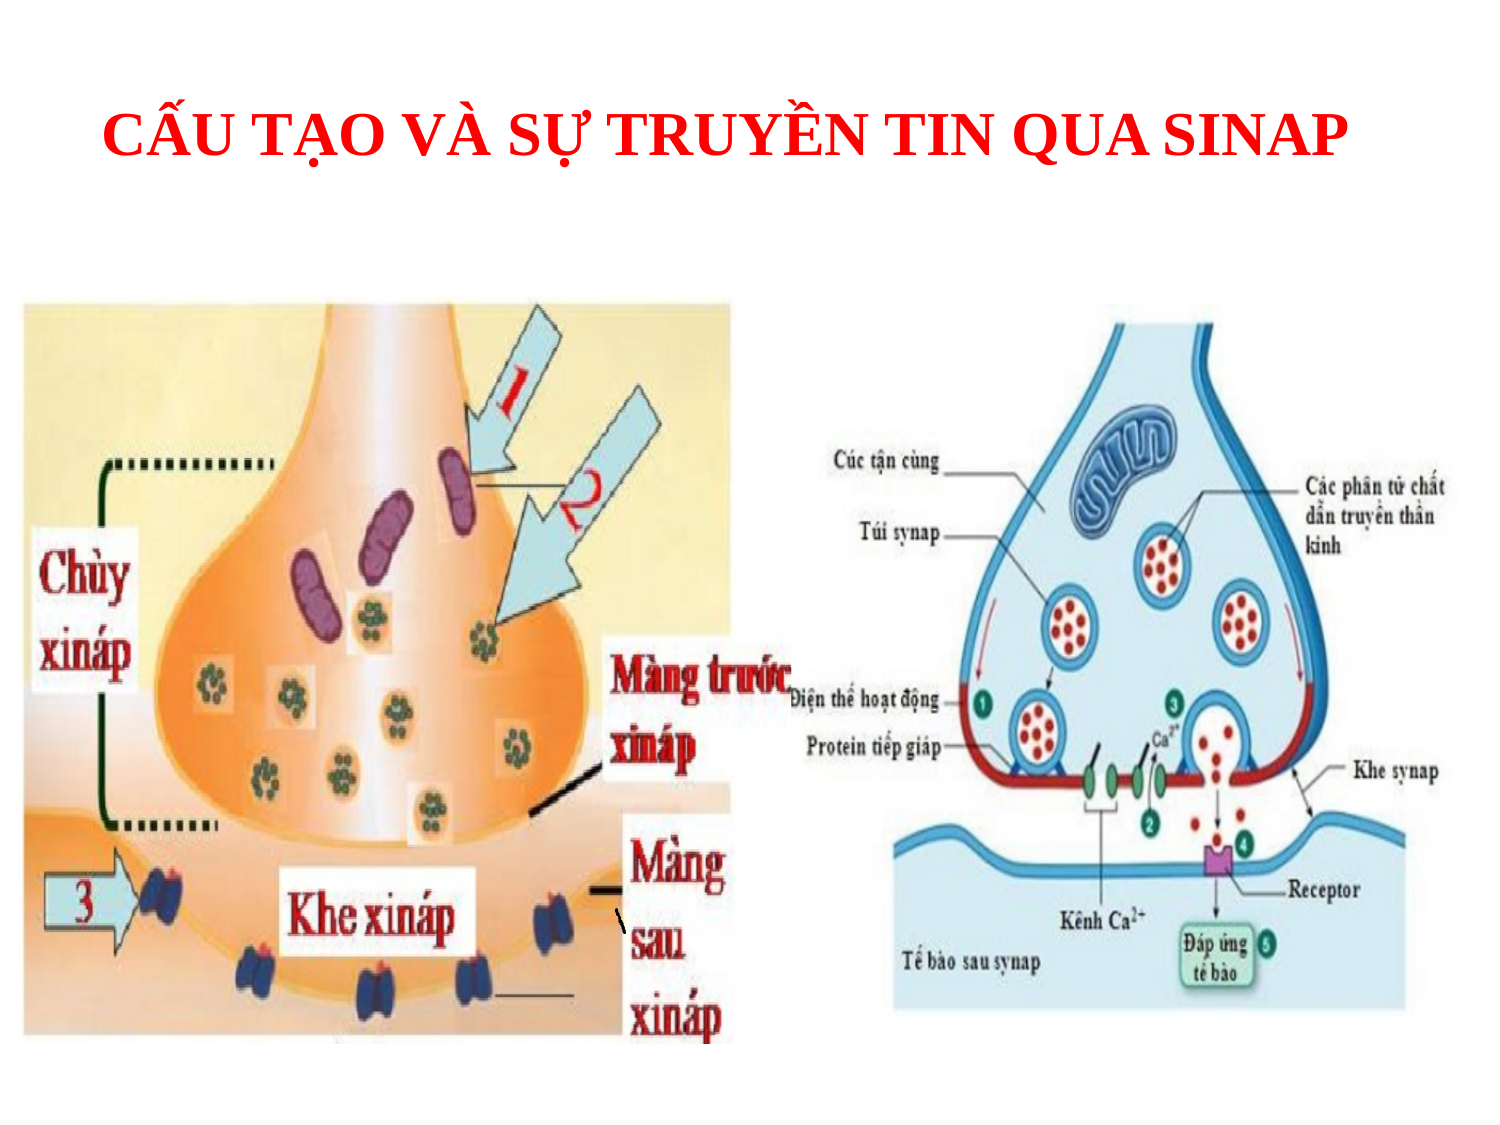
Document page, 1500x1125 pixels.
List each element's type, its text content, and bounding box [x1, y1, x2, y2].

text_box CẤU TẠO VÀ SỰ TRUYỀN TIN QUA SINAP [86, 85, 1409, 175]
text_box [17, 296, 792, 1044]
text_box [793, 296, 1467, 1044]
